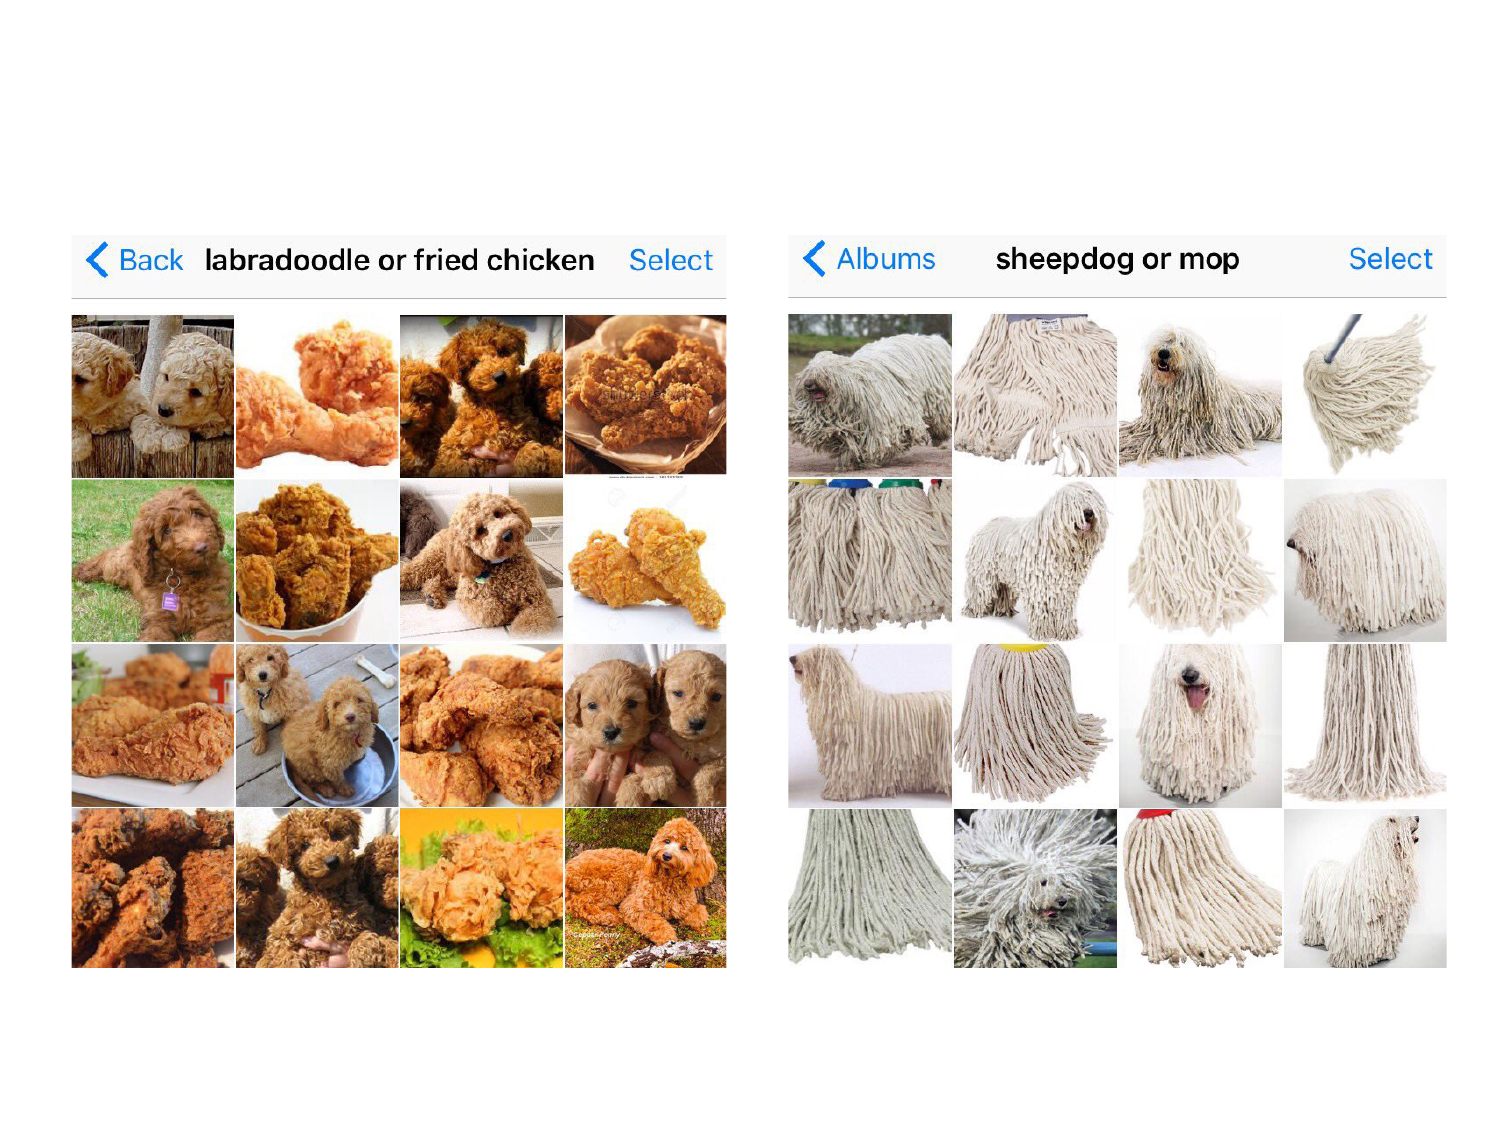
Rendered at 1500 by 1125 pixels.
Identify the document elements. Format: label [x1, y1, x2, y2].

picture [788, 235, 1447, 968]
picture [71, 235, 727, 968]
